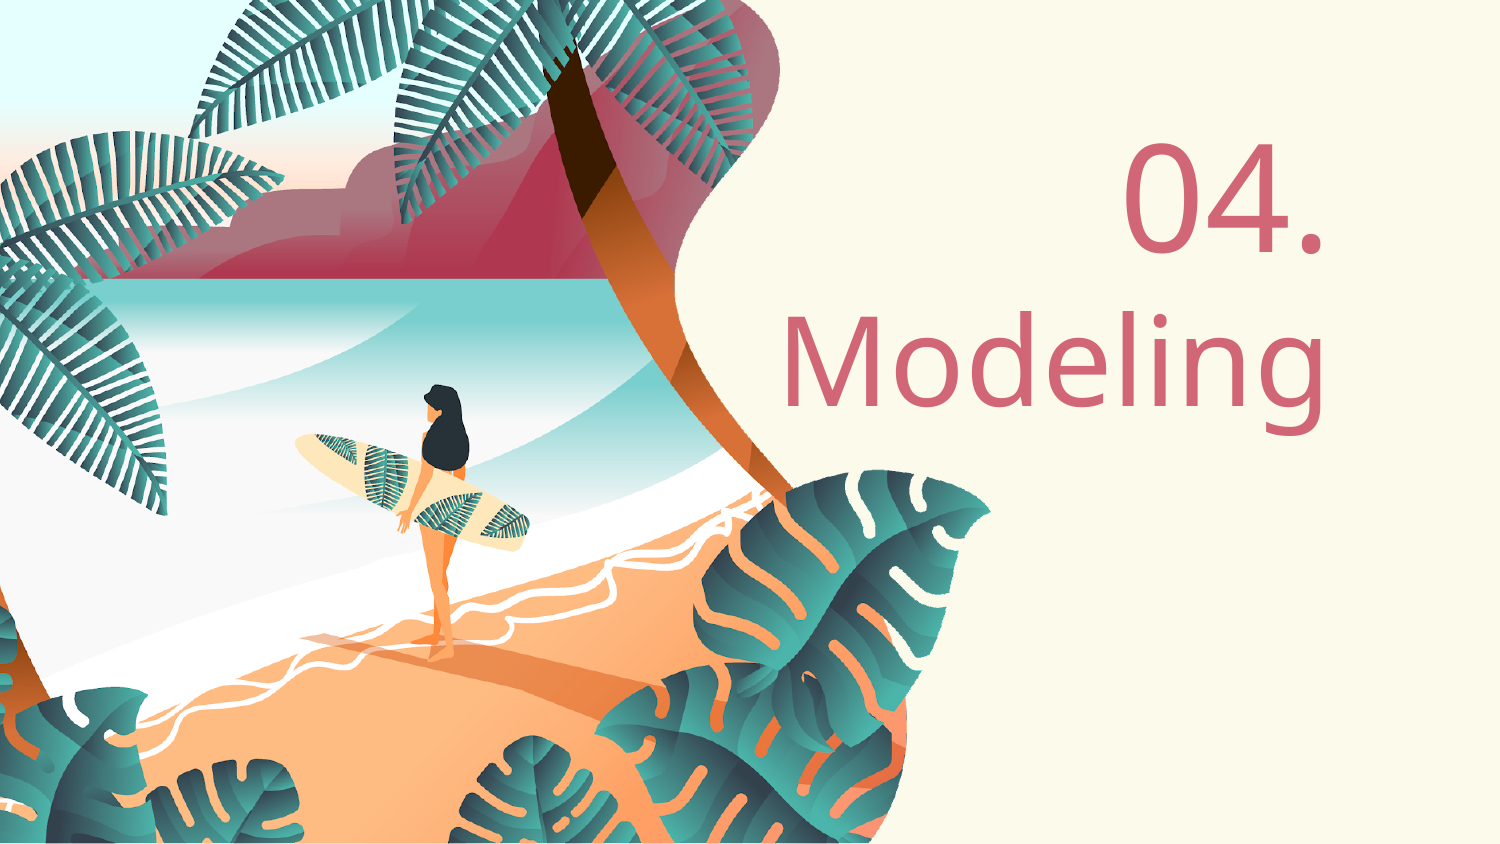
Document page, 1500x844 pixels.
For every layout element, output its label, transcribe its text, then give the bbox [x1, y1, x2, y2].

title 04. [1119, 42, 1347, 298]
picture [0, 0, 1116, 844]
title Modeling [1119, 298, 1347, 559]
